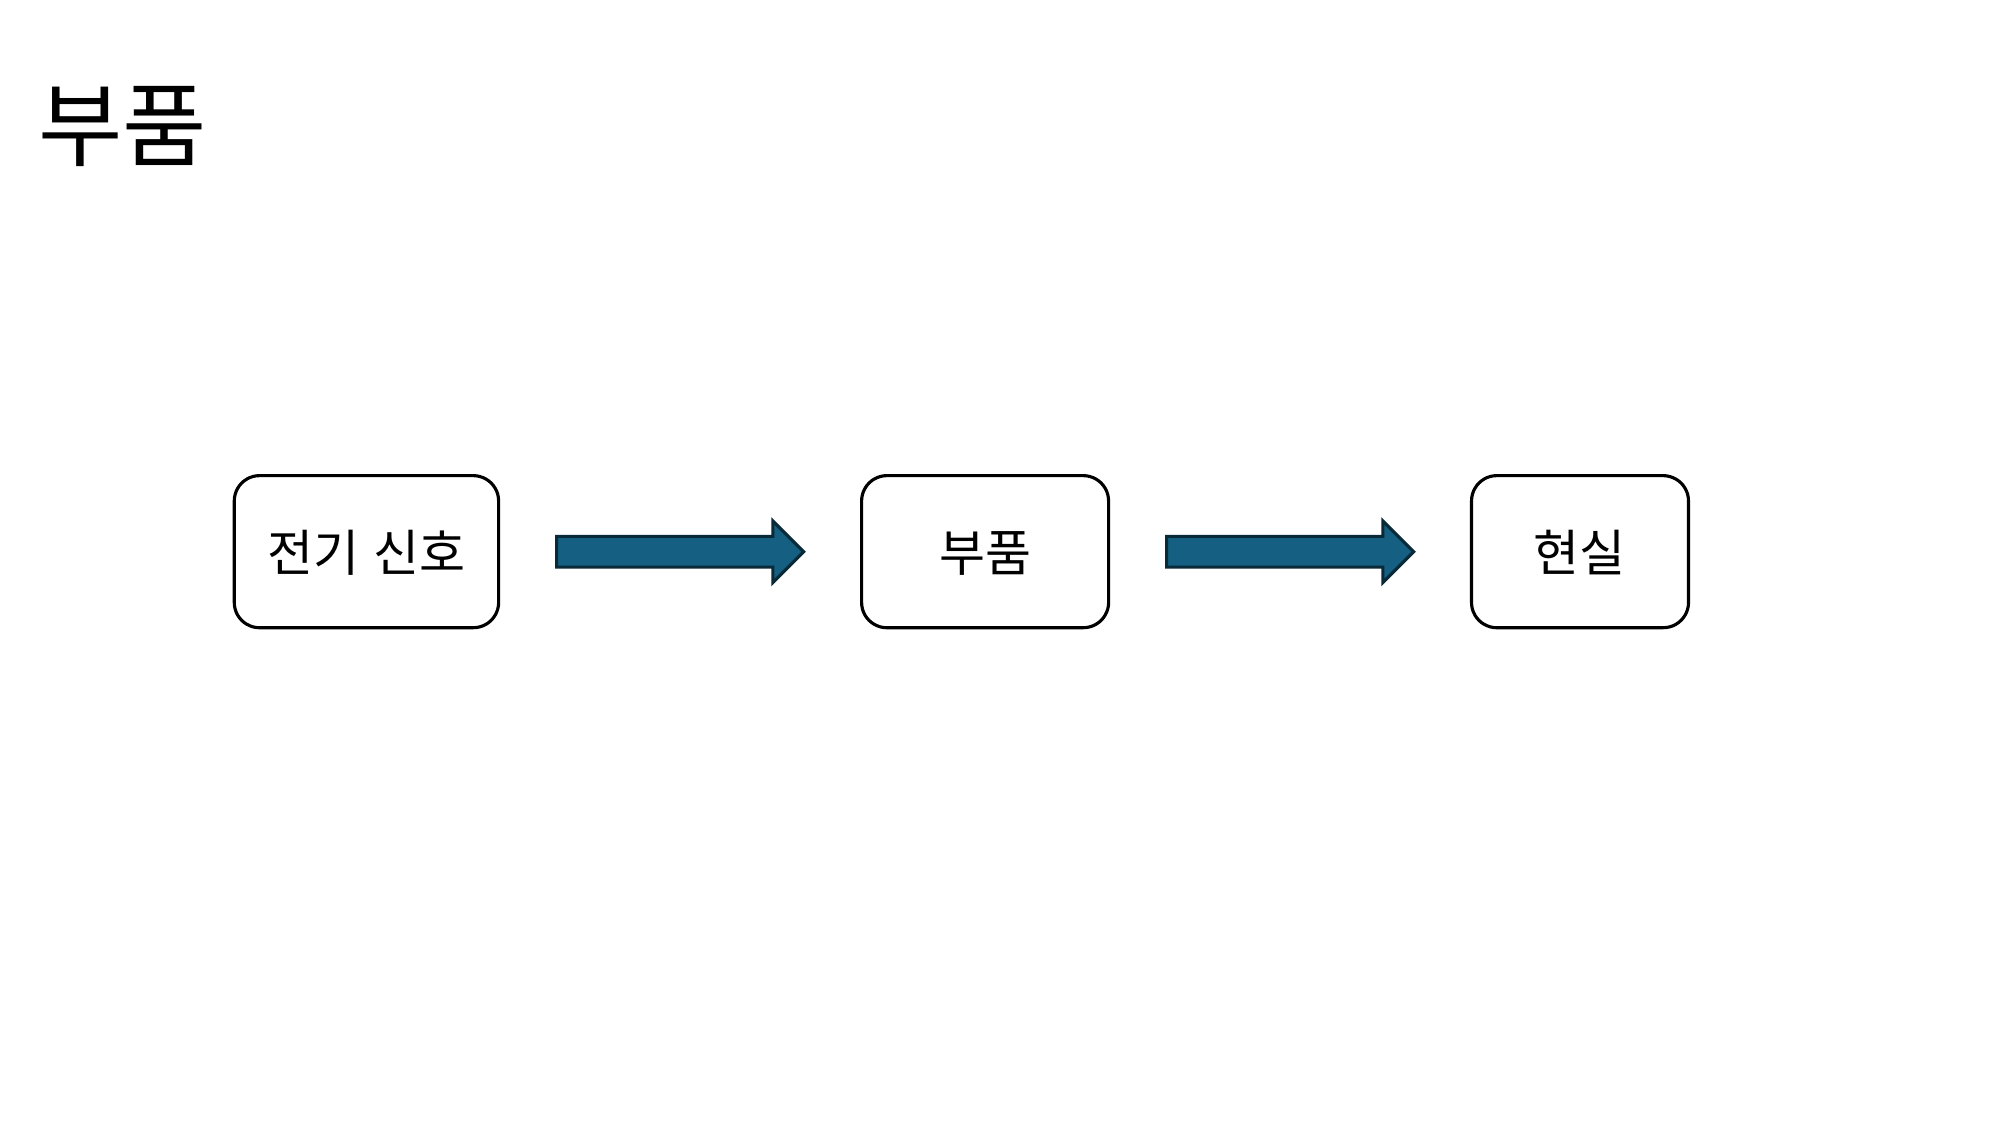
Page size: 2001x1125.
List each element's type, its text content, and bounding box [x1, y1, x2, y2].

text_box 부품 [860, 474, 1111, 630]
text_box [1165, 517, 1416, 587]
text_box 현실 [1469, 474, 1691, 630]
text_box [555, 517, 806, 587]
text_box 전기 신호 [232, 474, 501, 630]
title 부품 [23, 21, 1749, 239]
